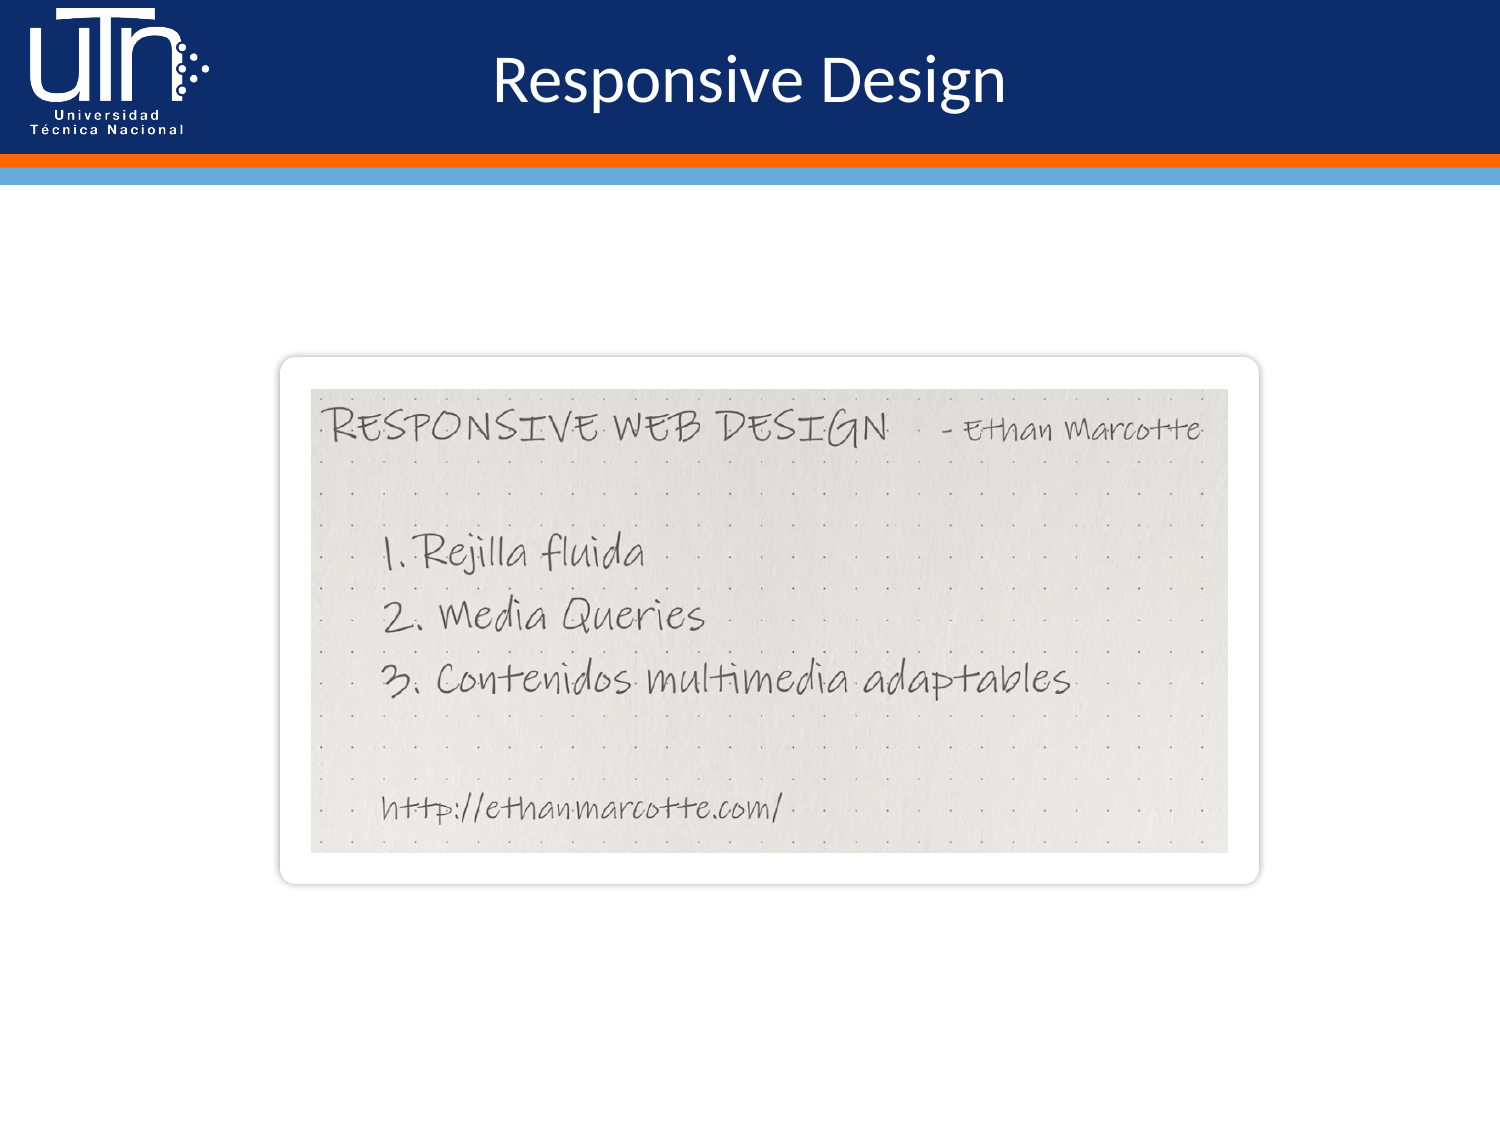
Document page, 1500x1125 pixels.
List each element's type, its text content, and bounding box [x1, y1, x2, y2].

title Responsive Design [0, 0, 1500, 154]
picture [311, 388, 1228, 853]
